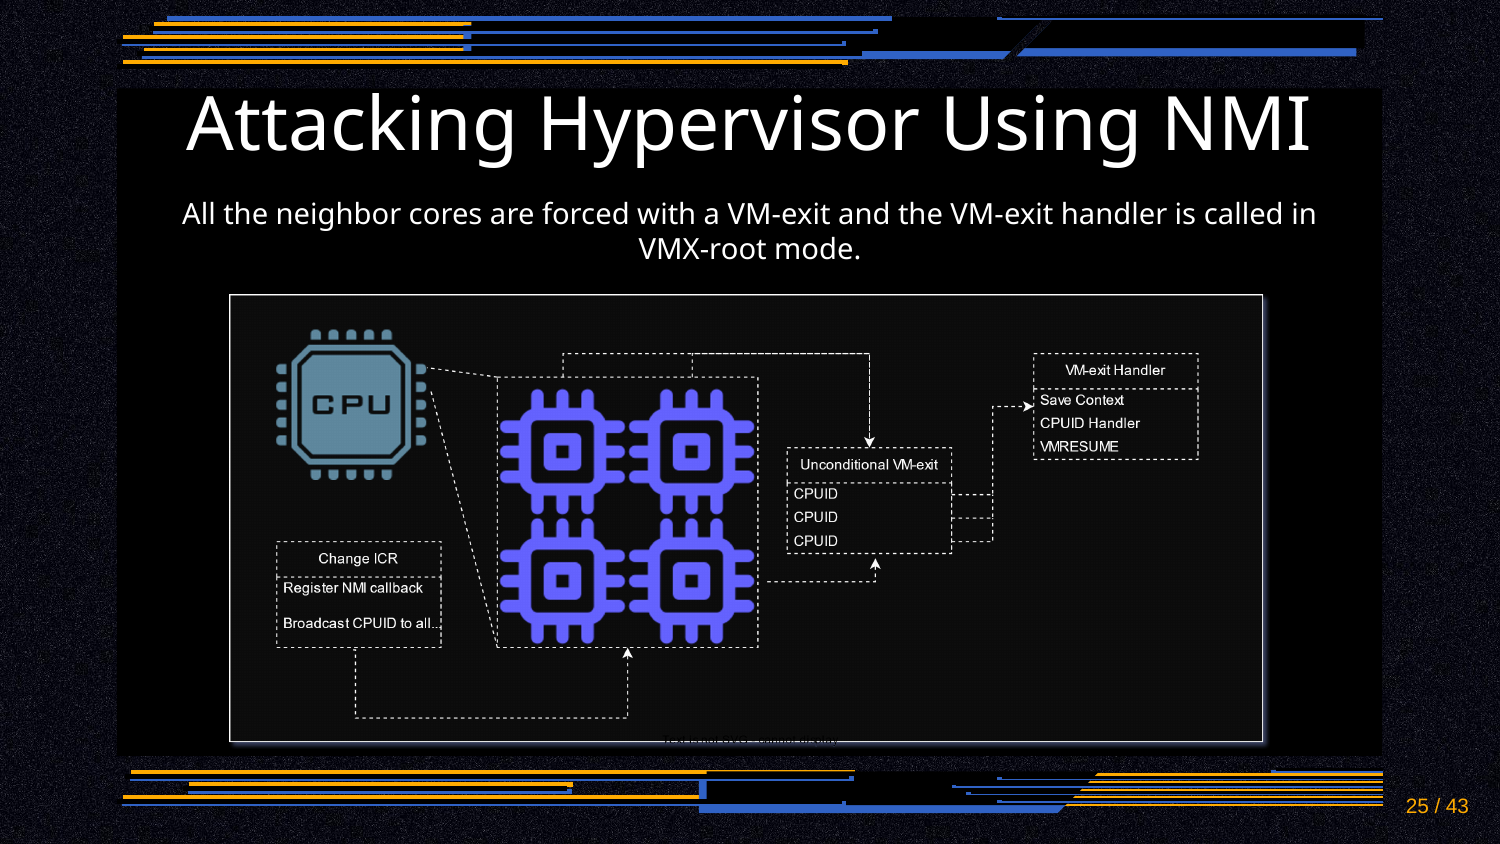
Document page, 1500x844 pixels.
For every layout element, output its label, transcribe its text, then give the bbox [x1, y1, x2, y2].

picture [0, 0, 1500, 844]
title Attacking Hypervisor Using NMI [118, 72, 1382, 167]
text_box 25 / 43 [1391, 785, 1485, 825]
text_box All the neighbor cores are forced with a VM-exit and the VM-exit handler is called in VMX-root mode. [129, 180, 1371, 274]
